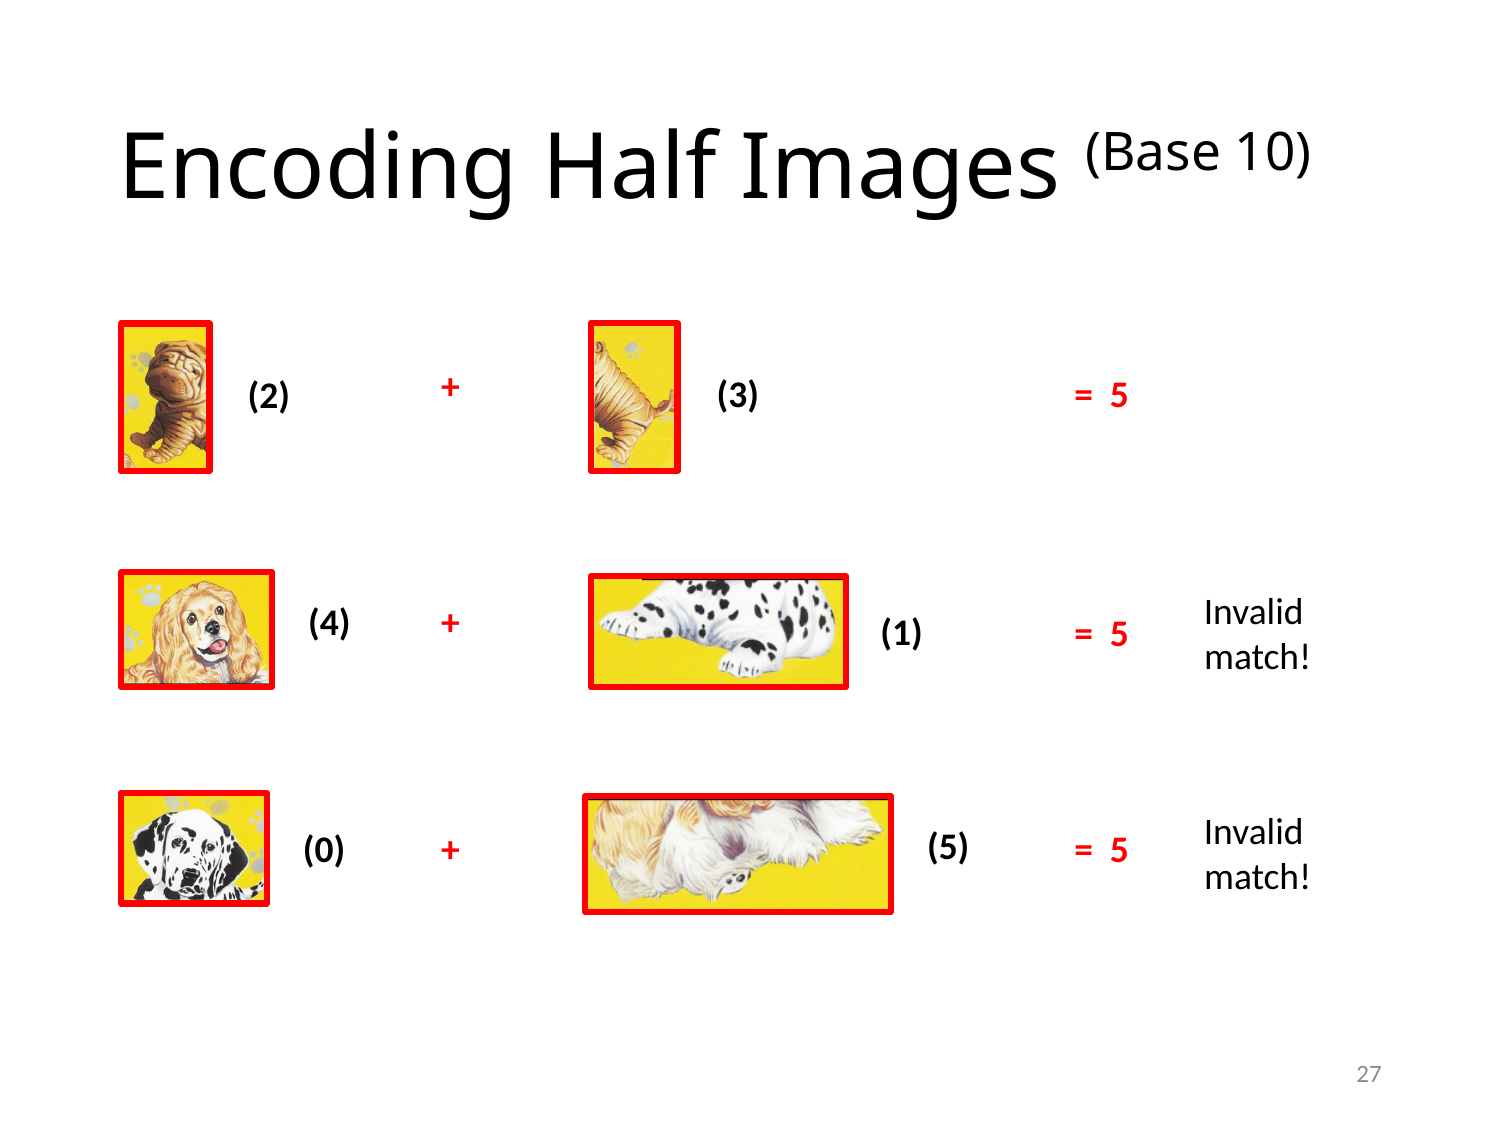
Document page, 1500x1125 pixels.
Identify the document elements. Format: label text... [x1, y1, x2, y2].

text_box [124, 326, 1174, 468]
title Encoding Half Images (Base 10) [103, 59, 1397, 278]
slide_number 27 [1059, 1042, 1397, 1103]
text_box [124, 575, 1390, 687]
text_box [124, 796, 1390, 909]
